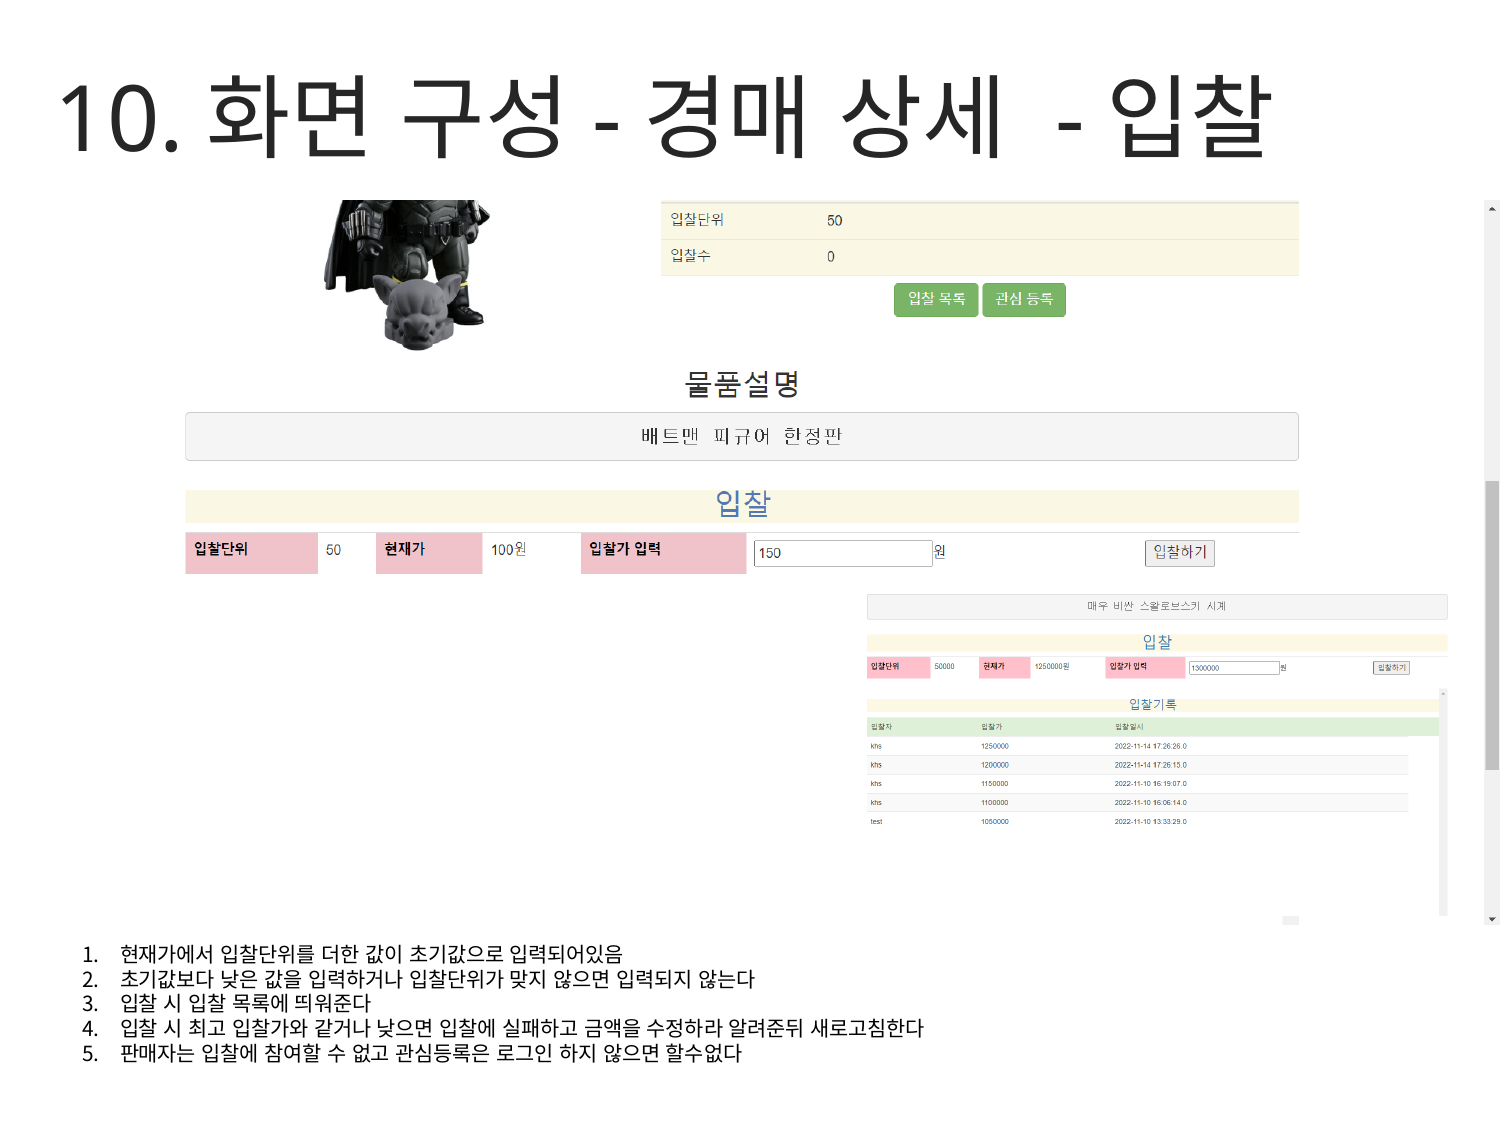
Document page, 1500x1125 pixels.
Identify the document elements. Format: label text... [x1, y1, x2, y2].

text_box 현재가에서 입찰단위를 더한 값이 초기값으로 입력되어있음 초기값보다 낮은 값을 입력하거나 입찰단위가 맞지 않으면 입력되지 않는다 입찰 시 입찰 목록에 띄워준다 입찰 시 최고 입찰가와 같거나 낮으면 입찰에 실패하고 금액을 수정하라 알려준뒤 새로고침한다 판매자는 입찰에 참여할 수 없고 관심등록은 로그인 하지 않으면 할수없다 [67, 933, 940, 1074]
picture [0, 200, 1500, 925]
list 10.화면 구성-경매 상세 -입찰 [39, 55, 1464, 175]
